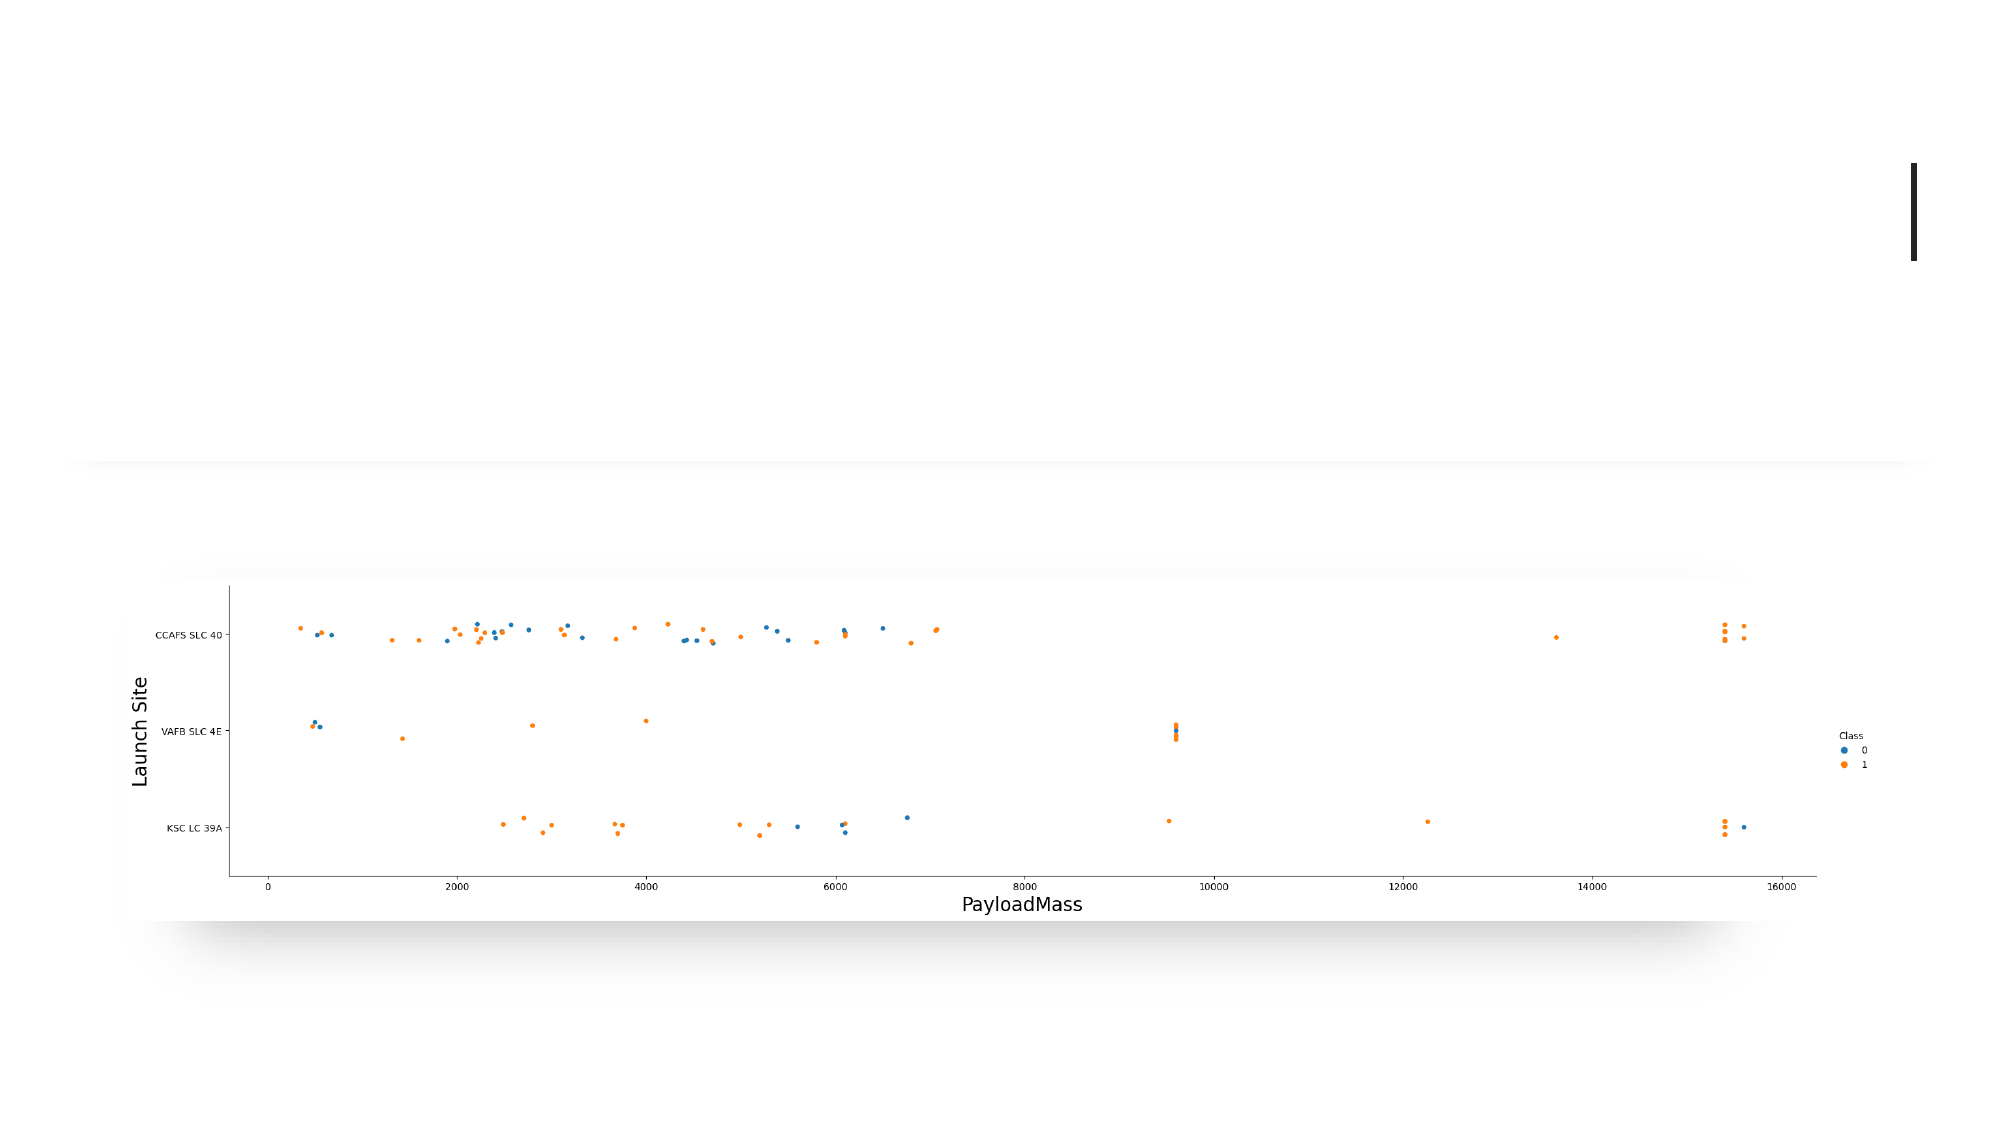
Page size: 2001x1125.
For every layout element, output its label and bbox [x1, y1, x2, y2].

text_box [0, 0, 2000, 479]
text_box [112, 554, 1876, 1008]
